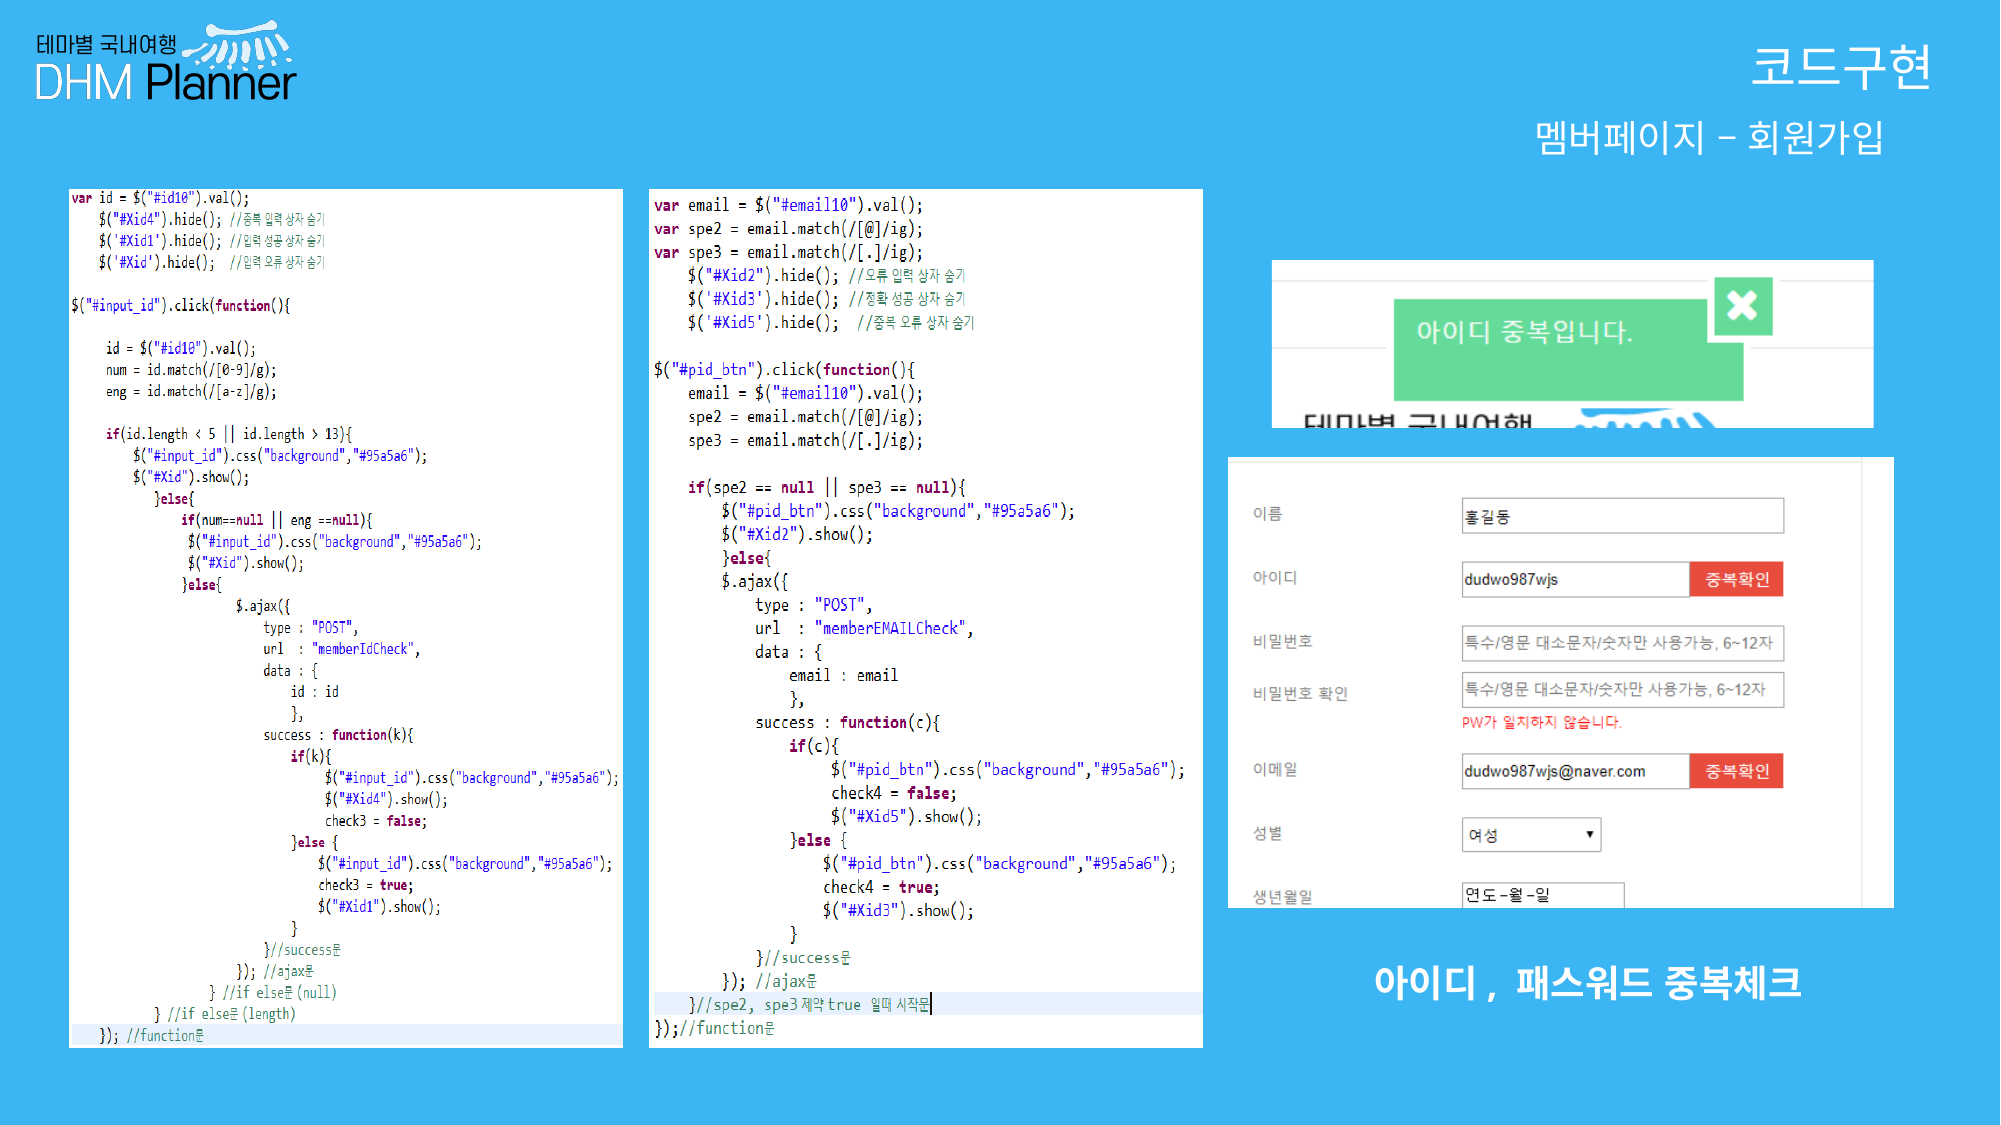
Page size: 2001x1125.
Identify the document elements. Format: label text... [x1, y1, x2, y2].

text_box 코드구현 [1735, 29, 1956, 105]
text_box 아이디, 패스워드 중복체크 [1308, 952, 1880, 1013]
picture [649, 189, 1203, 1048]
picture [1271, 260, 1874, 428]
text_box 멤버페이지 – 회원가입 [1519, 107, 2000, 168]
picture [69, 189, 623, 1048]
picture [31, 13, 299, 121]
picture [1228, 457, 1894, 909]
